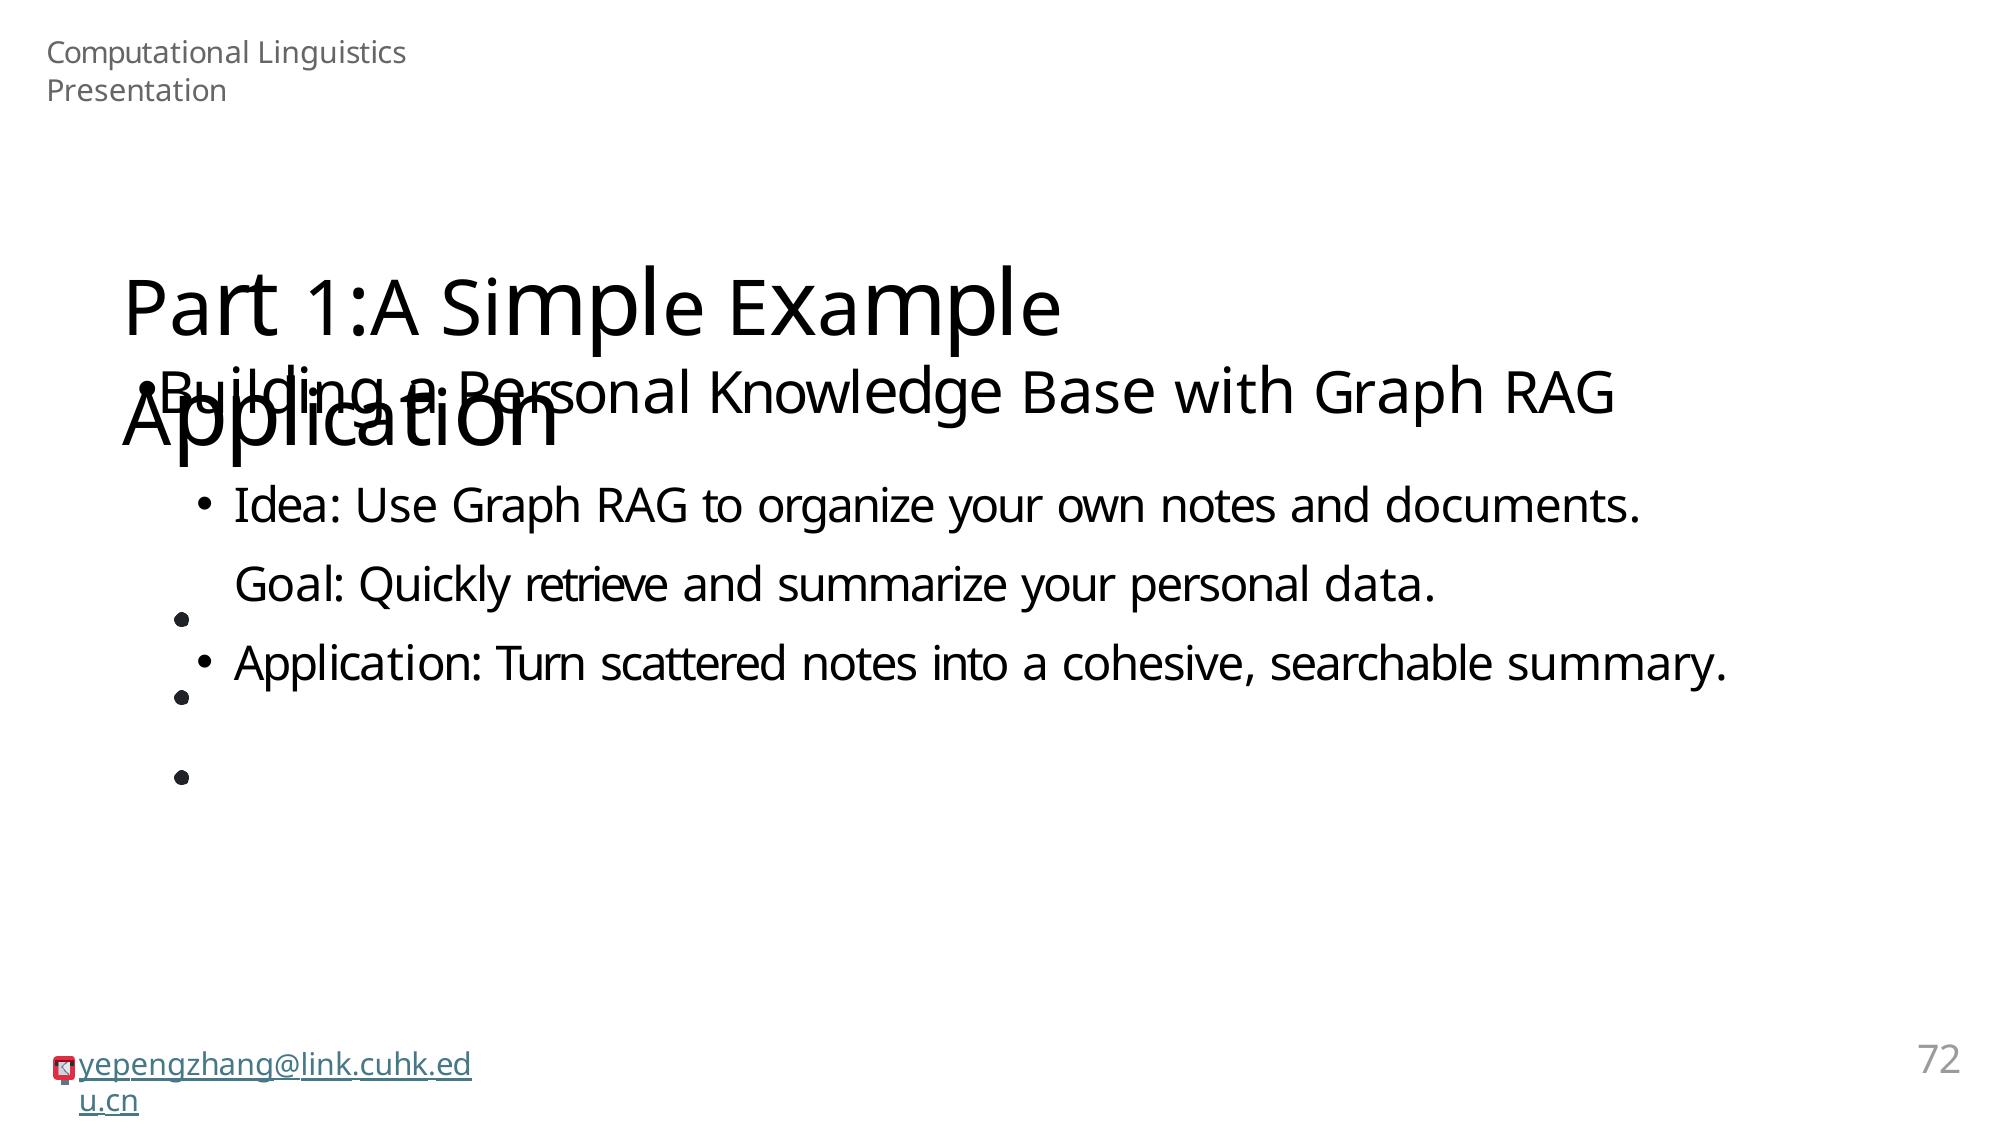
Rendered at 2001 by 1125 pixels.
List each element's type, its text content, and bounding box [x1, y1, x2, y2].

picture [174, 690, 190, 706]
picture [174, 611, 190, 627]
list Building a Personal Knowledge Base with Graph RAG Idea: Use Graph RAG to organize your own notes and documents. Goal: Quickly retrieve and summarize your personal data. Application: Turn scattered notes into a cohesive, searchable summary. [137, 299, 1863, 988]
title Part 1:A Simple Example Application [120, 241, 1293, 465]
picture [53, 1055, 75, 1085]
text_box Computational Linguistics Presentation [44, 30, 539, 108]
picture [174, 769, 190, 785]
text_box yepengzhang@link.cuhk.edu.cn [76, 1052, 480, 1123]
slide_number 72 [1906, 738, 1962, 1125]
